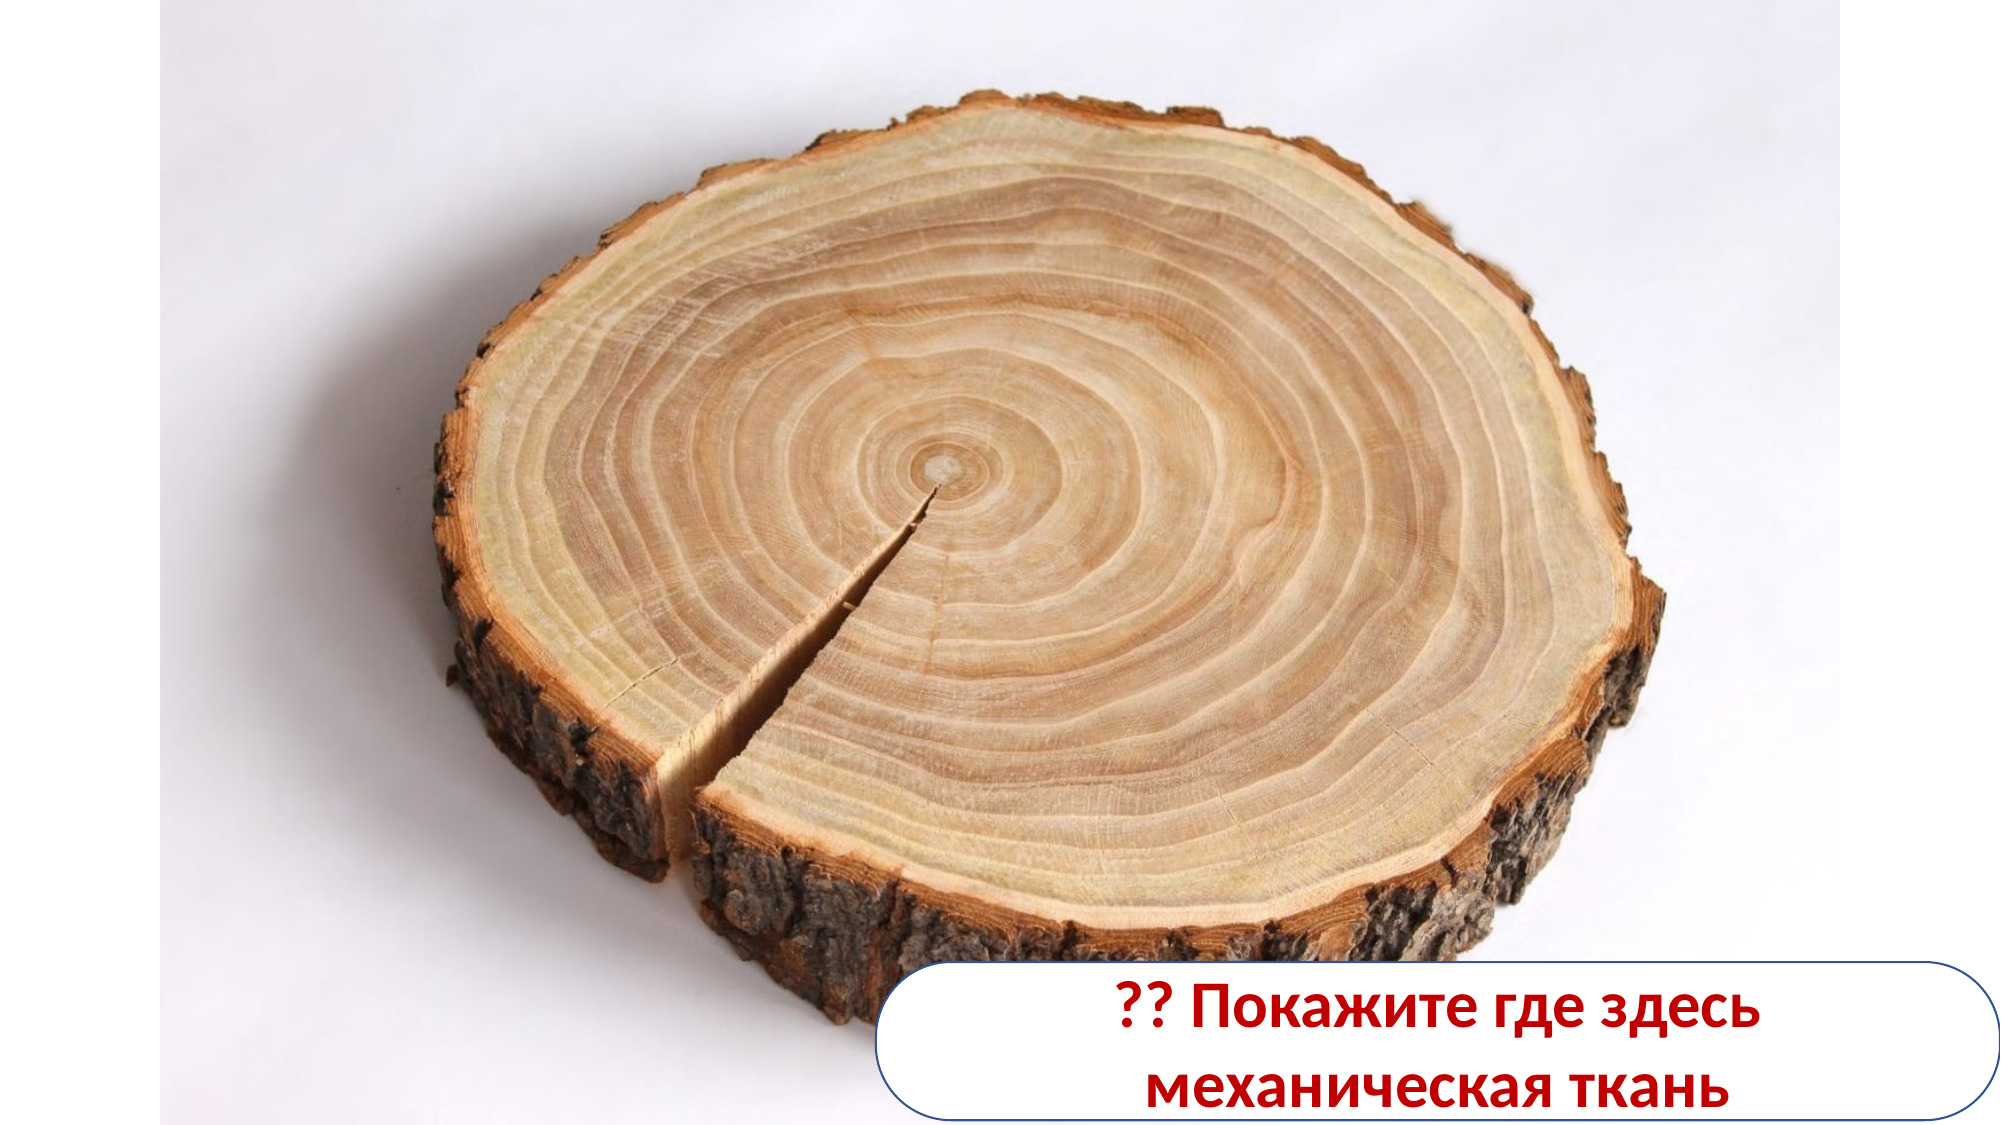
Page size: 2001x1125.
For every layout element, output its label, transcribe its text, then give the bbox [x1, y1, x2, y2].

picture [160, 0, 1840, 1125]
text_box ?? Покажите где здесь механическая ткань [1840, 961, 2000, 1122]
